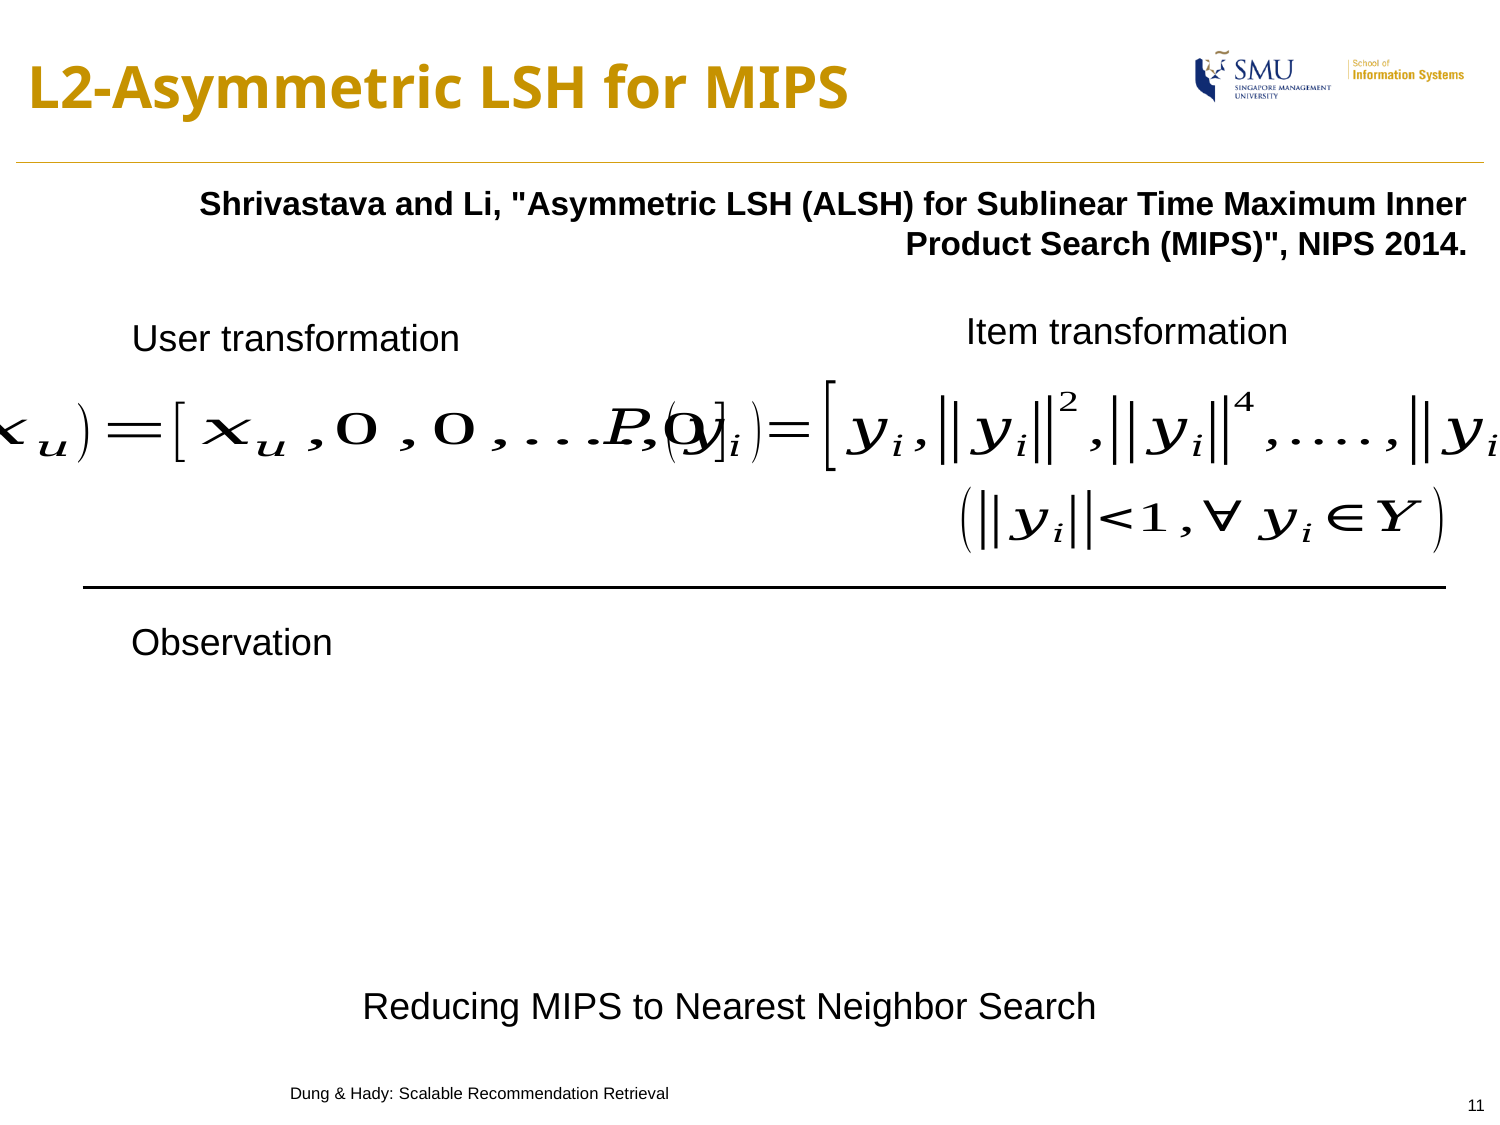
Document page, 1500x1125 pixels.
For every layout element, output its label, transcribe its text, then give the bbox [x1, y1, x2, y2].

text_box Observation [116, 610, 348, 671]
text_box User transformation [116, 306, 476, 367]
text_box Item transformation [951, 299, 1304, 360]
slide_number 11 [1287, 1087, 1500, 1125]
footer Dung & Hady: Scalable Recommendation Retrieval [275, 1074, 1138, 1125]
title L2-Asymmetric LSH for MIPS [12, 42, 1213, 129]
picture [1175, 29, 1484, 122]
text_box Shrivastava and Li, "Asymmetric LSH (ALSH) for Sublinear Time Maximum Inner Product Search (MIPS)", NIPS 2014. [170, 174, 1484, 270]
text_box Reducing MIPS to Nearest Neighbor Search [347, 974, 1112, 1035]
